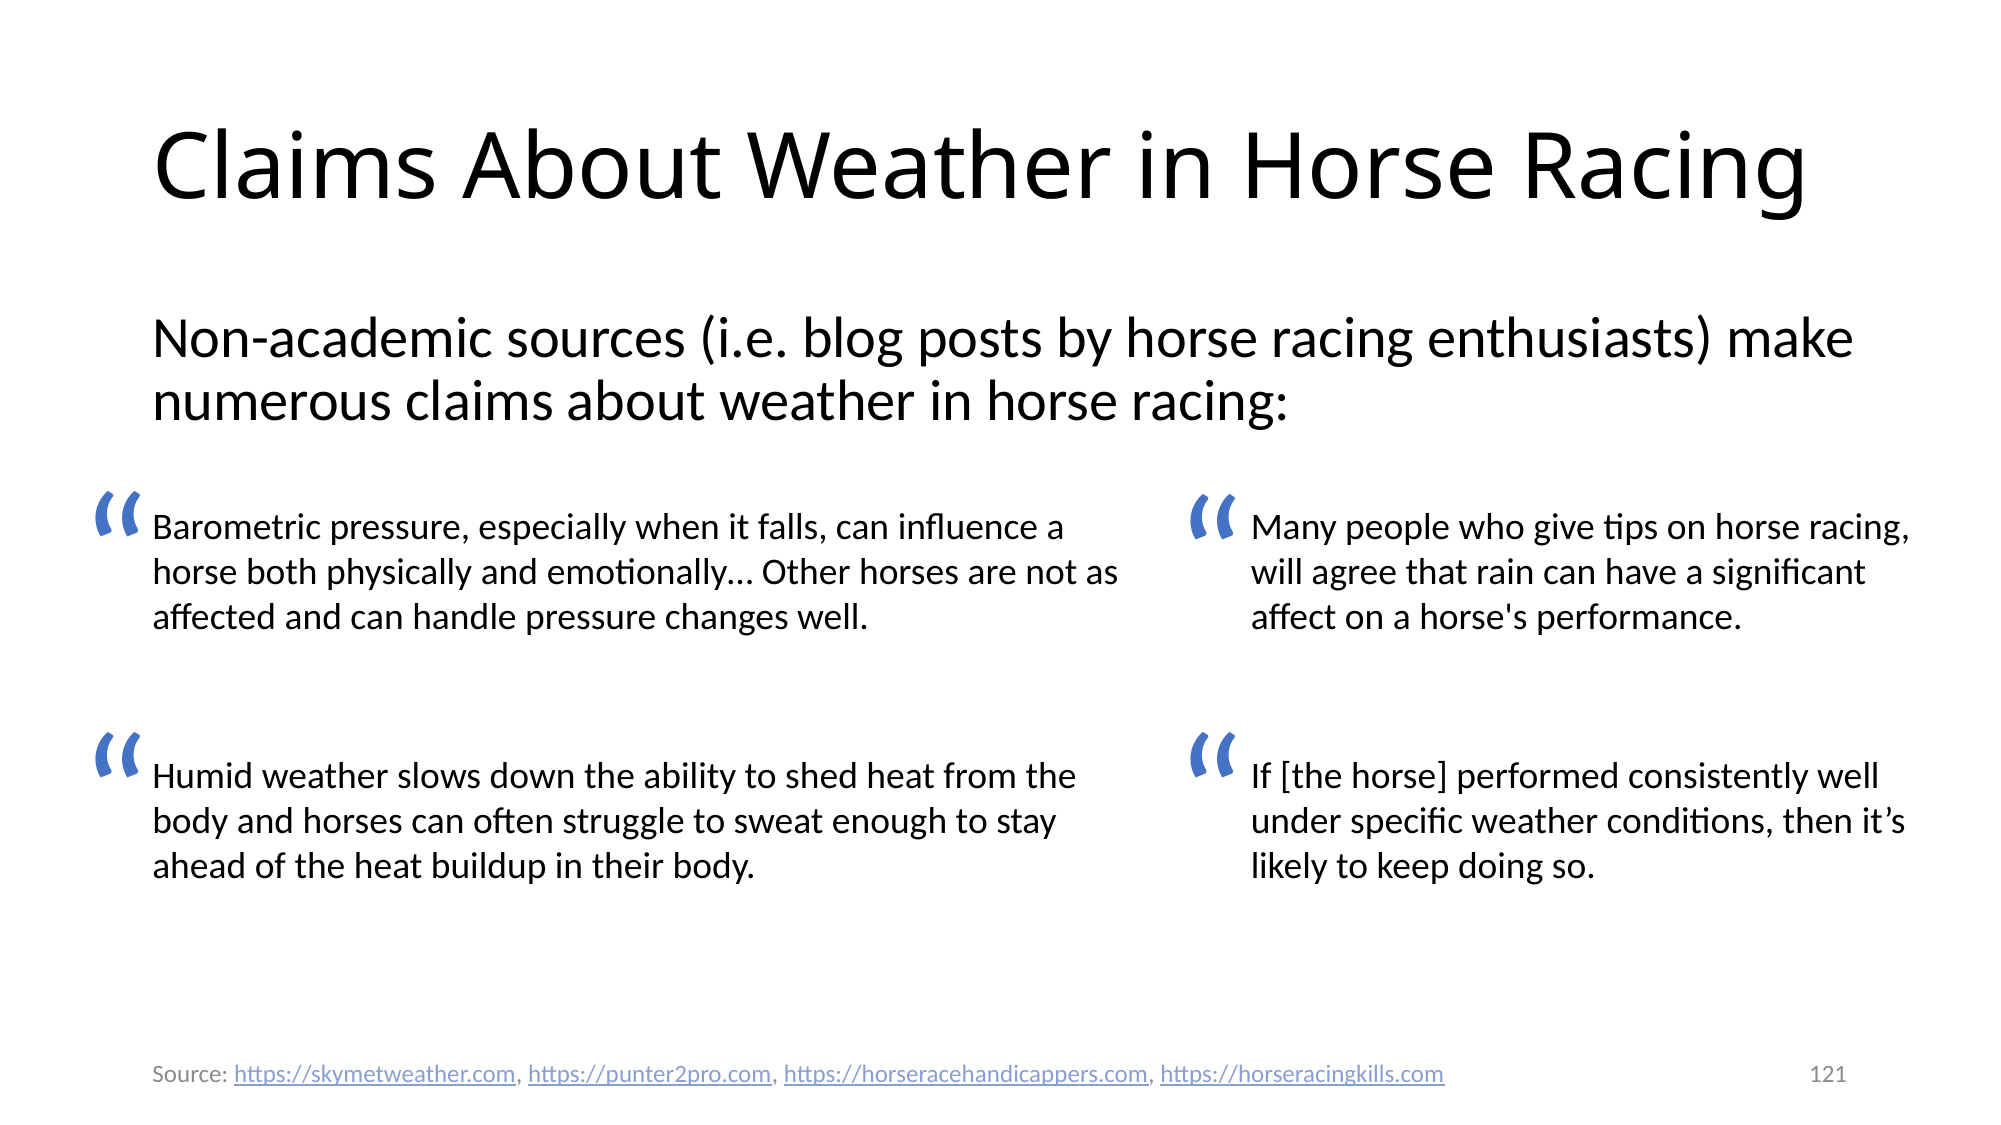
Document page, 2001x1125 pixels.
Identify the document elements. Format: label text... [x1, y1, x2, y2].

text_box If [the horse] performed consistently well under specific weather conditions, then it’s likely to keep doing so. [1236, 744, 1955, 894]
text_box Source: https://skymetweather.com, https://punter2pro.com, https://horseracehandicappers.com, https://horseracingkills.com [137, 1042, 1790, 1103]
title Claims About Weather in Horse Racing [137, 59, 1893, 278]
text_box “ [1160, 440, 1260, 655]
text_box “ [1160, 678, 1260, 893]
text_box Humid weather slows down the ability to shed heat from the body and horses can often struggle to sweat enough to stay ahead of the heat buildup in their body. [137, 743, 1138, 894]
slide_number 121 [1790, 1042, 1863, 1103]
text_box “ [65, 678, 165, 893]
text_box Many people who give tips on horse racing, will agree that rain can have a significant affect on a horse's performance. [1260, 494, 1955, 645]
text_box Barometric pressure, especially when it falls, can influence a horse both physically and emotionally… Other horses are not as affected and can handle pressure changes well. [165, 494, 1138, 645]
list Non-academic sources (i.e. blog posts by horse racing enthusiasts) make numerous claims about weather in horse racing: [137, 299, 1955, 451]
text_box “ [65, 437, 165, 652]
